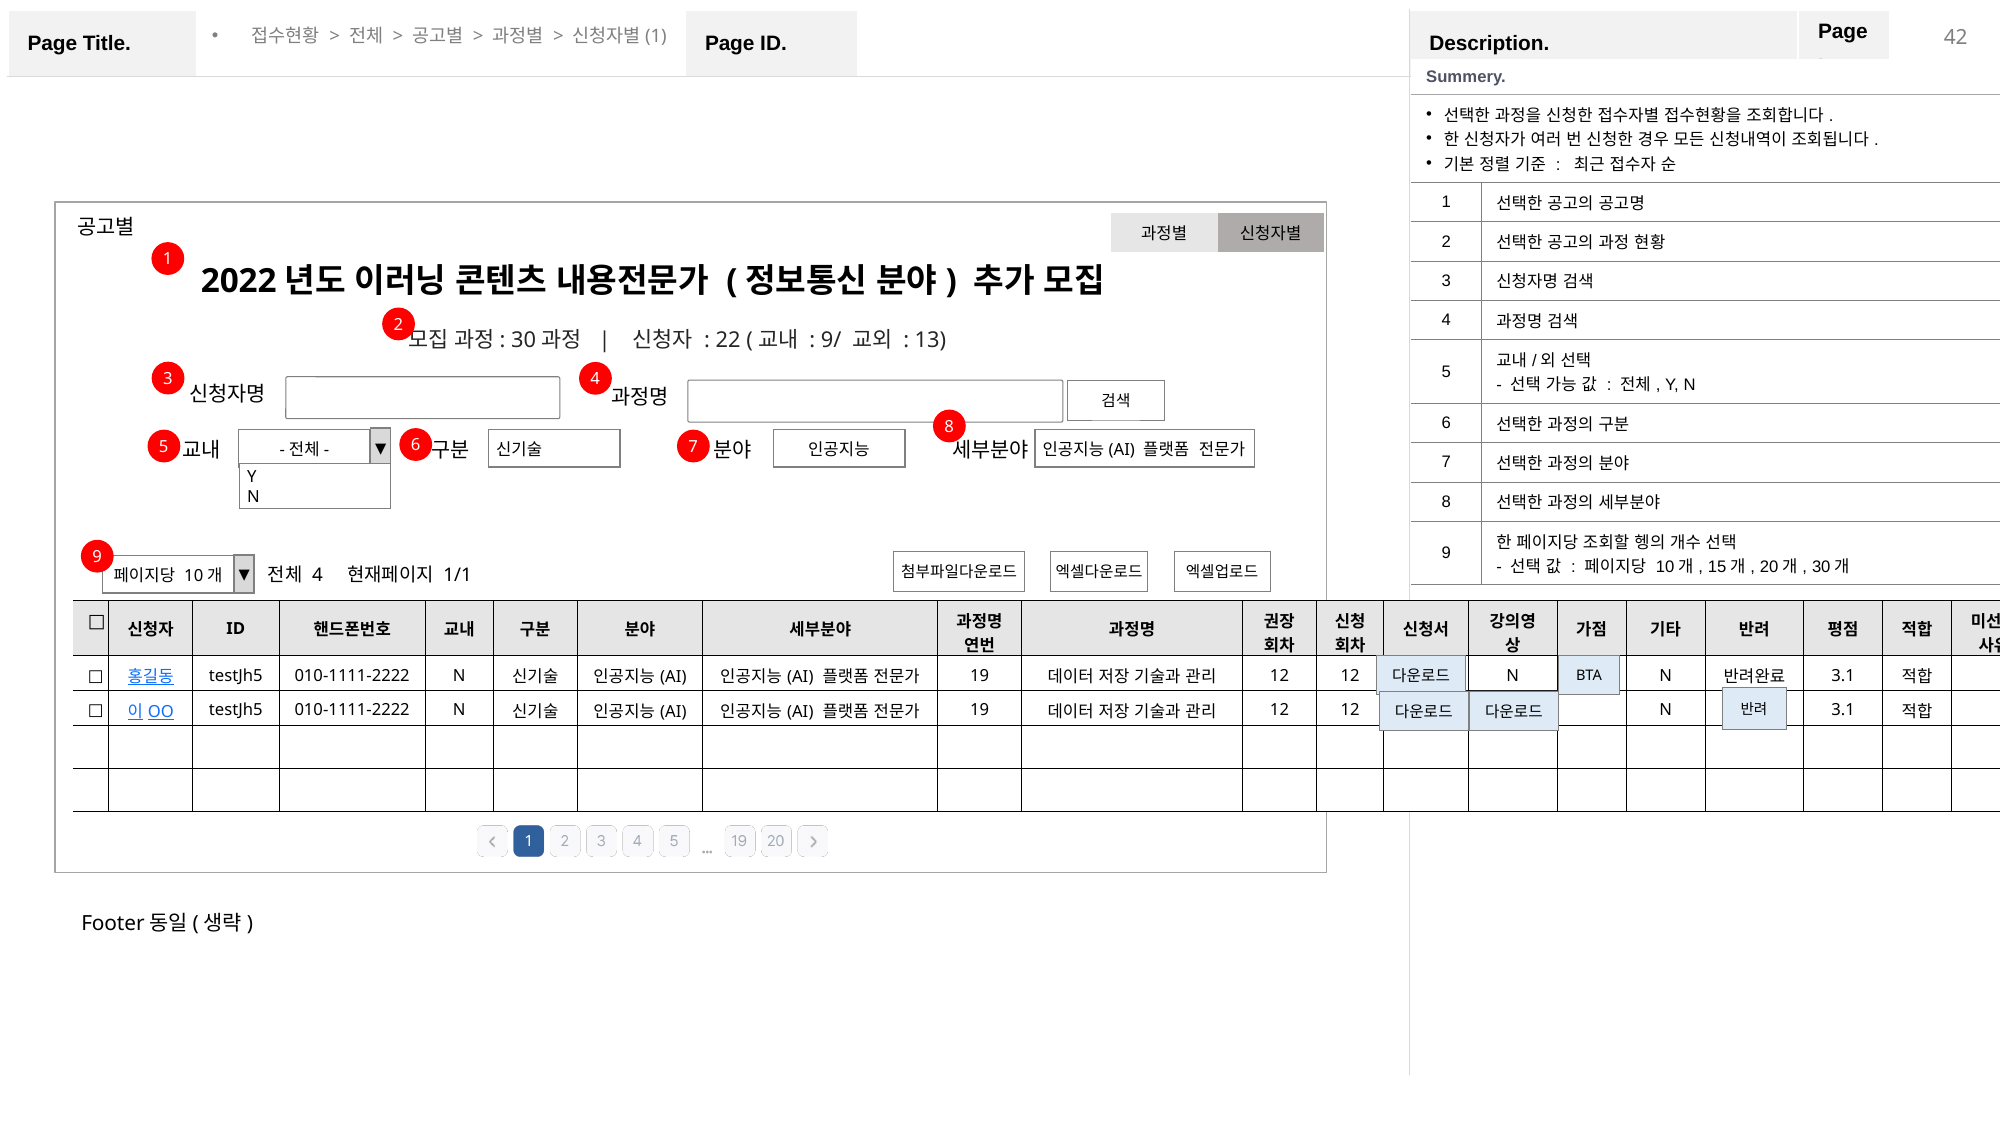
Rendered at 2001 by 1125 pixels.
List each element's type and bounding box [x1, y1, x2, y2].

table_cell [1469, 731, 1557, 768]
table_cell [426, 656, 493, 690]
table_cell [1627, 726, 1705, 768]
table_header [1317, 601, 1383, 655]
table_header [193, 601, 279, 655]
table_header [1952, 601, 2000, 655]
table_cell [73, 656, 108, 690]
table_cell [1411, 301, 1481, 339]
text_box [1376, 654, 1620, 731]
table_cell [1883, 691, 1951, 725]
table_cell [1952, 726, 2000, 768]
table_cell [109, 691, 192, 725]
table_cell [1559, 691, 1626, 725]
picture [477, 825, 828, 857]
table_cell [193, 656, 279, 690]
table_cell [494, 726, 577, 768]
text_box [26, 201, 1327, 873]
table_cell [494, 769, 577, 811]
table_cell [703, 691, 937, 725]
table_header [938, 601, 1021, 655]
table_cell [1243, 656, 1316, 690]
table_header [1706, 601, 1803, 655]
table_cell [1804, 726, 1882, 768]
table_cell [109, 726, 192, 768]
text_box [1721, 686, 1787, 731]
table_cell [1787, 691, 1803, 725]
table_cell [1627, 691, 1705, 725]
table_cell [1317, 726, 1383, 768]
table_cell [1411, 95, 2000, 182]
table_cell [280, 726, 425, 768]
table_cell [1243, 769, 1316, 811]
table_cell [1469, 769, 1557, 811]
table_cell [1411, 443, 1481, 482]
table_cell [1317, 691, 1378, 725]
table_cell [1243, 691, 1316, 725]
table_header [73, 601, 108, 655]
table_cell [1482, 183, 2000, 221]
table_header [426, 601, 493, 655]
table_header [1558, 601, 1626, 655]
table_cell [1317, 769, 1383, 811]
table_cell [938, 726, 1021, 768]
table_cell [1706, 691, 1721, 725]
table_cell [494, 691, 577, 725]
table_cell [1883, 726, 1951, 768]
table_header [280, 601, 425, 655]
table_header [494, 601, 577, 655]
list [196, 18, 684, 55]
table_cell [703, 769, 937, 811]
table_cell [578, 726, 702, 768]
table_cell [1706, 769, 1803, 811]
table_header [1243, 601, 1316, 655]
table_header [1883, 601, 1951, 655]
table_cell [1384, 731, 1468, 768]
table_cell [426, 769, 493, 811]
table_cell [1411, 262, 1481, 300]
table_cell [1469, 656, 1557, 690]
table_cell [1411, 222, 1481, 261]
text_box [66, 902, 383, 942]
table_cell [193, 691, 279, 725]
table_cell [193, 769, 279, 811]
table_cell [1627, 656, 1705, 690]
table_header [1022, 601, 1242, 655]
table_cell [1411, 483, 1481, 521]
table_cell [1883, 769, 1951, 811]
table_cell [1411, 340, 1481, 403]
table_cell [938, 656, 1021, 690]
table_cell [1952, 656, 2000, 690]
table_header [1804, 601, 1882, 655]
table_header [578, 601, 702, 655]
table_cell [703, 726, 937, 768]
table_cell [1558, 726, 1626, 768]
table_header [1627, 601, 1705, 655]
table_cell [703, 656, 937, 690]
table_cell [578, 656, 702, 690]
table_cell [1482, 340, 2000, 403]
table_cell [1482, 301, 2000, 339]
table_cell [1022, 726, 1242, 768]
table_cell [1804, 769, 1882, 811]
table_cell [109, 656, 192, 690]
table_cell [73, 726, 108, 768]
table_cell [1706, 656, 1803, 690]
table_cell [1482, 443, 2000, 482]
table_cell [1482, 404, 2000, 442]
table_cell [1317, 656, 1376, 690]
table_cell [1022, 691, 1242, 725]
table_cell [1620, 656, 1626, 690]
table_cell [1411, 404, 1481, 442]
table_cell [193, 726, 279, 768]
table_cell [938, 769, 1021, 811]
table_cell [1482, 483, 2000, 521]
table_cell [1022, 656, 1242, 690]
table_cell [1804, 691, 1882, 725]
table_header [109, 601, 192, 655]
table_cell [1952, 691, 2000, 725]
table_header [1411, 59, 2000, 94]
table_cell [1952, 769, 2000, 811]
table_cell [109, 769, 192, 811]
table_cell [280, 691, 425, 725]
table_cell [1804, 656, 1882, 690]
table_cell [426, 691, 493, 725]
table_cell [1411, 522, 1481, 584]
table_cell [1411, 183, 1481, 221]
table_cell [938, 691, 1021, 725]
table_header [1469, 601, 1557, 655]
table_cell [280, 769, 425, 811]
table_cell [1482, 222, 2000, 261]
table_cell [494, 656, 577, 690]
table_cell [426, 726, 493, 768]
table_cell [1627, 769, 1705, 811]
table_cell [1022, 769, 1242, 811]
table_cell [1243, 726, 1316, 768]
table_cell [1706, 726, 1803, 768]
table_cell [1558, 769, 1626, 811]
table_cell [578, 769, 702, 811]
table_cell [1384, 769, 1468, 811]
table_cell [73, 769, 108, 811]
table_header [1111, 213, 1324, 252]
table_cell [578, 691, 702, 725]
table_header [703, 601, 937, 655]
table_cell [1482, 262, 2000, 300]
table_cell [1883, 656, 1951, 690]
table_cell [1482, 522, 2000, 584]
table_header [1384, 601, 1468, 655]
table_cell [280, 656, 425, 690]
table_cell [73, 691, 108, 725]
